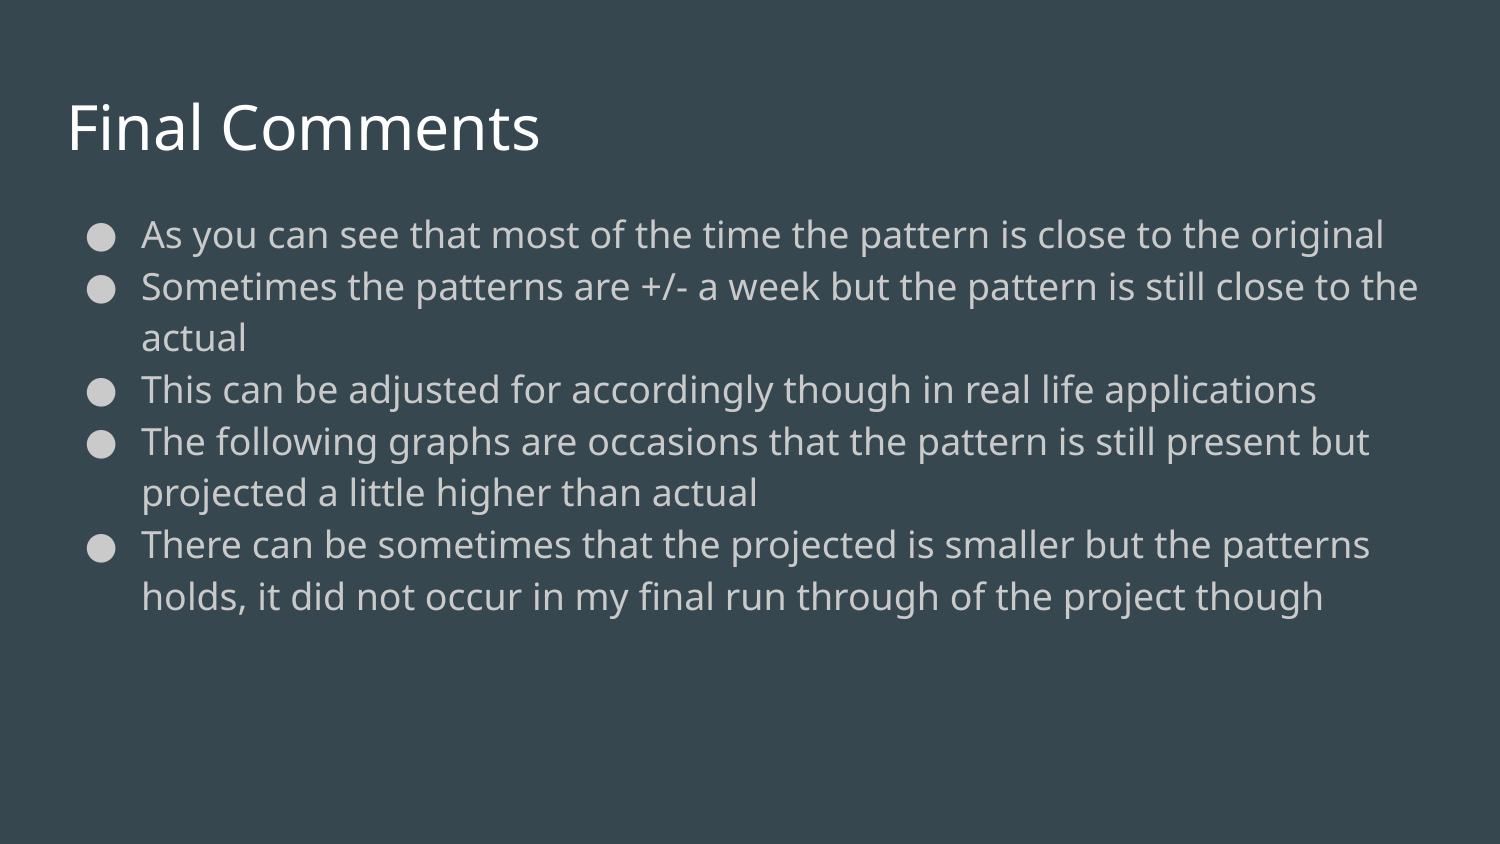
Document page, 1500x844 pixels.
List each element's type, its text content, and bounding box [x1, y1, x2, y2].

title Final Comments [51, 72, 1449, 167]
list As you can see that most of the time the pattern is close to the original Sometimes the patterns are +/- a week but the pattern is still close to the actual This can be adjusted for accordingly though in real life applications The following graphs are occasions that the pattern is still present but projected a little higher than actual There can be sometimes that the projected is smaller but the patterns holds, it did not occur in my final run through of the project though [51, 189, 1449, 801]
